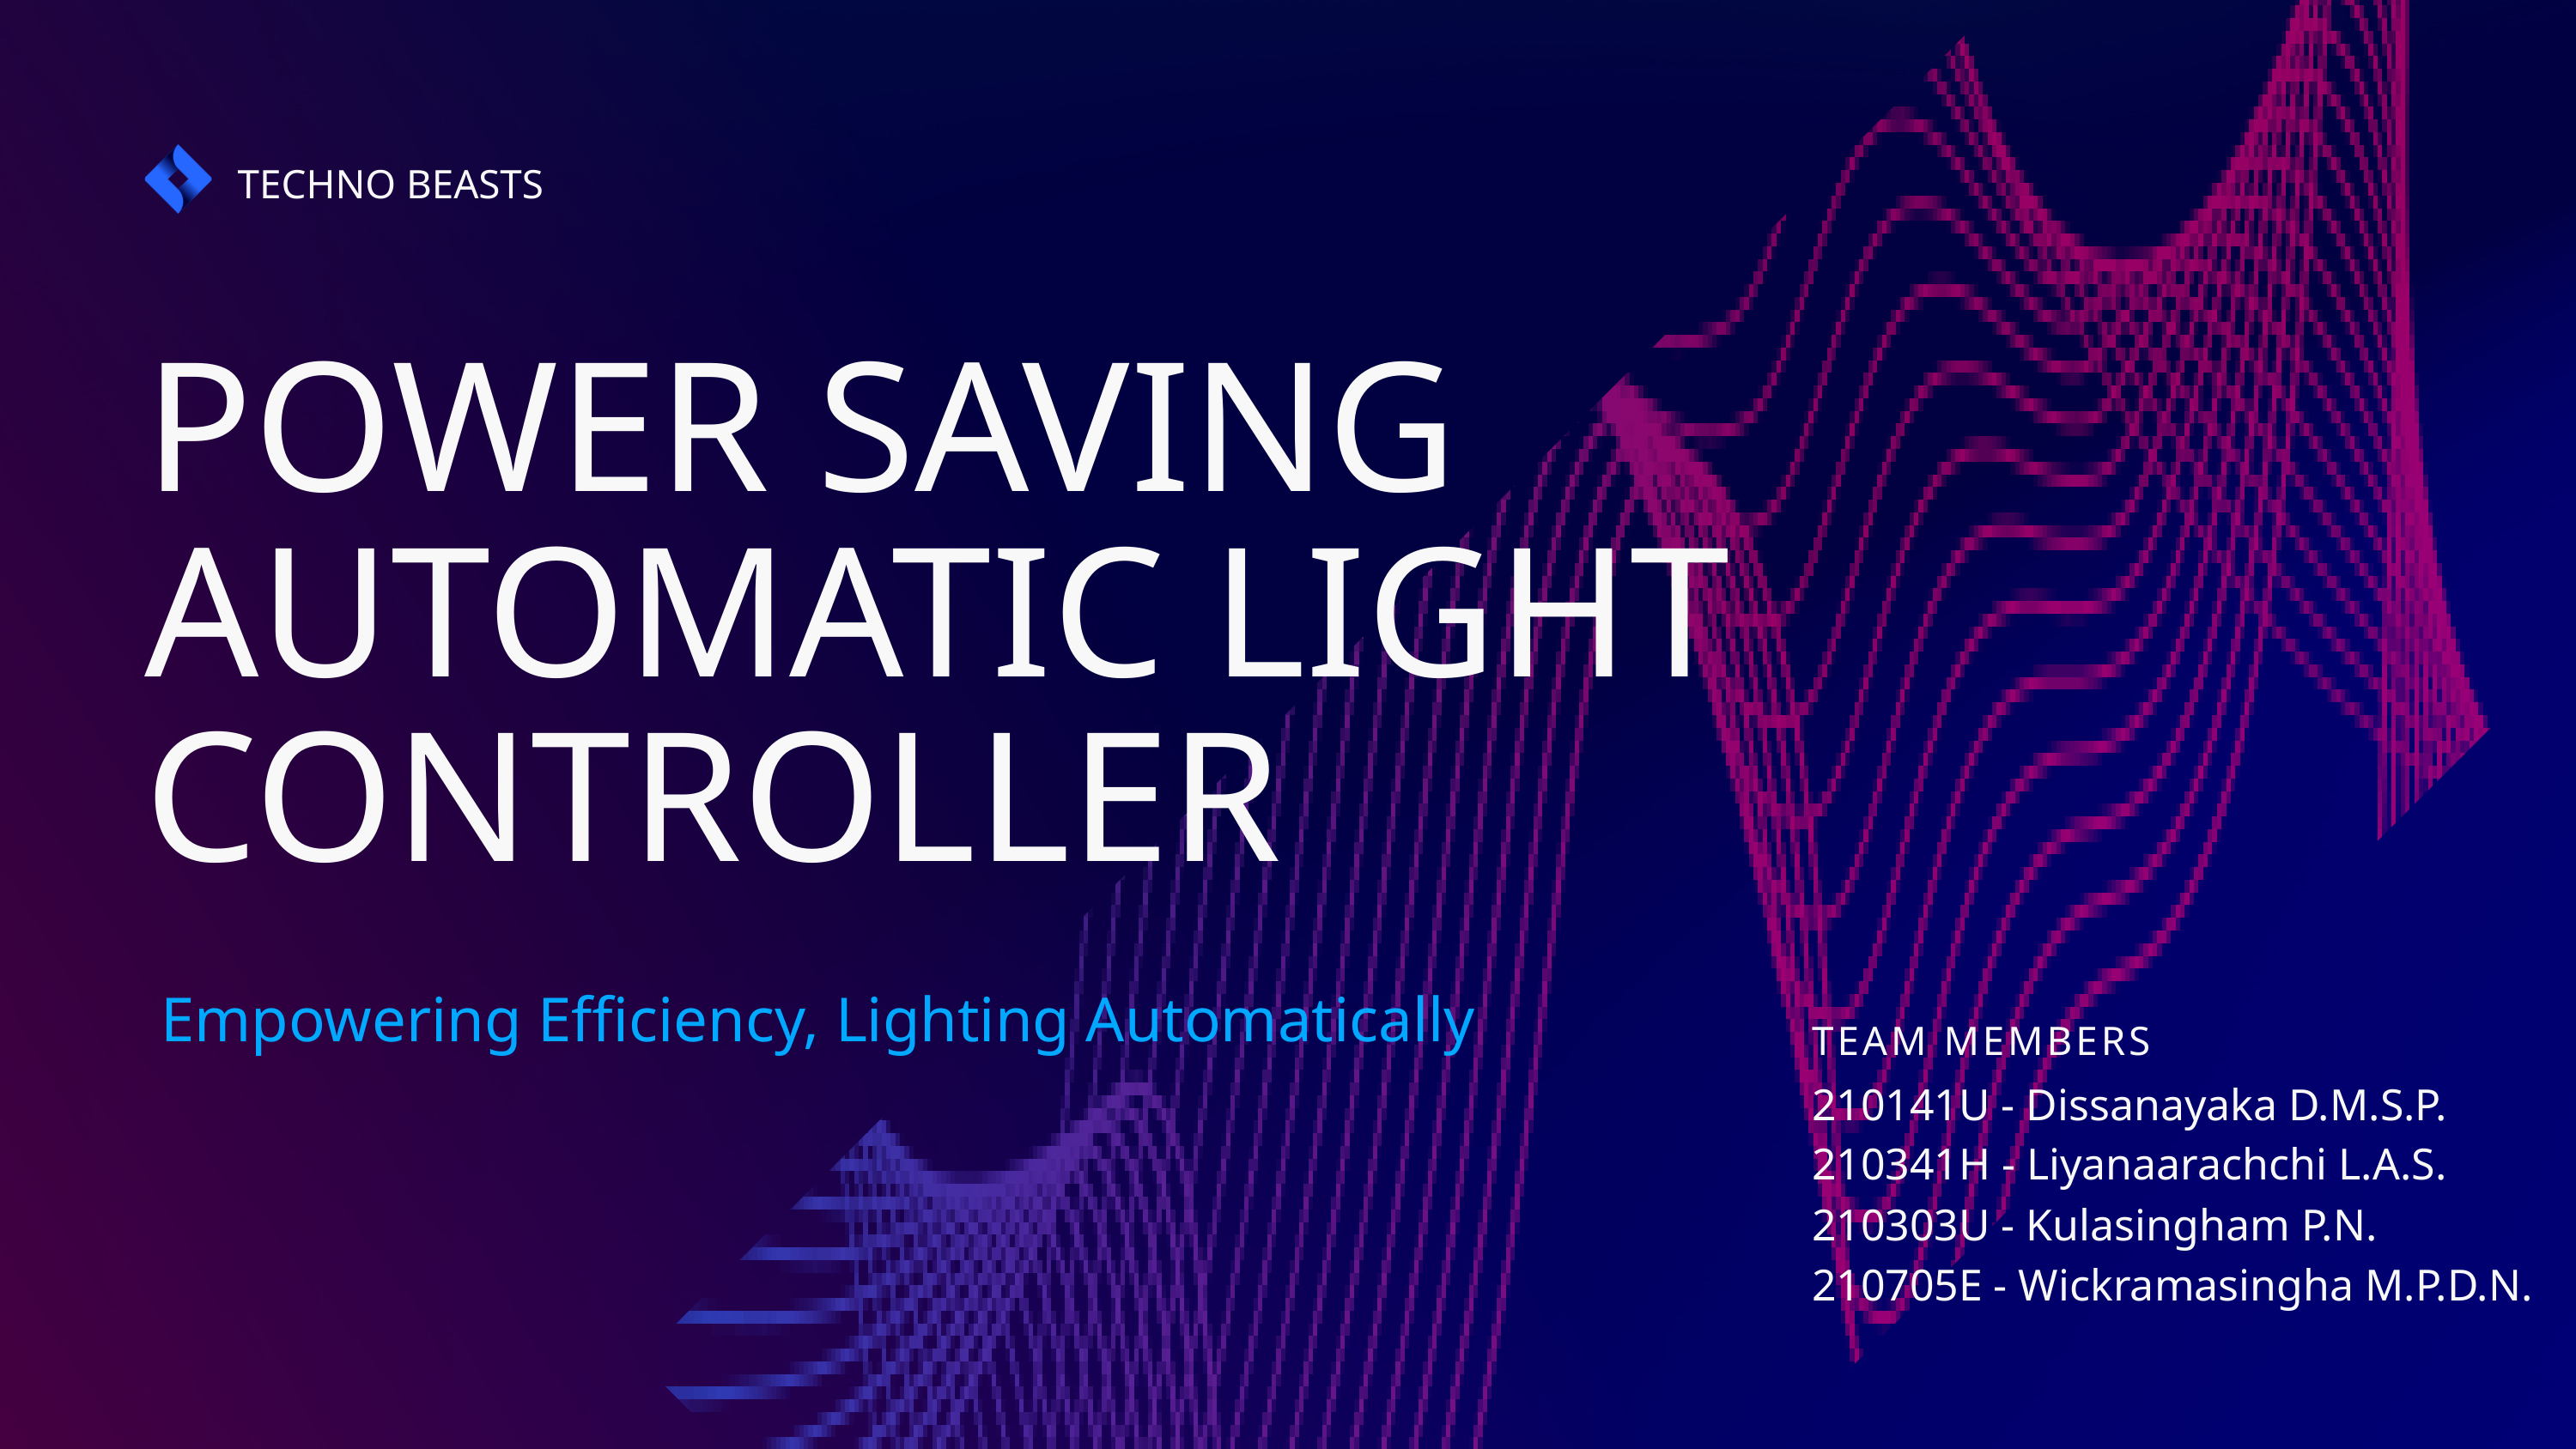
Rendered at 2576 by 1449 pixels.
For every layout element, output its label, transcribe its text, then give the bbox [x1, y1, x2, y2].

text_box POWER SAVING AUTOMATIC LIGHT CONTROLLER [144, 343, 1929, 898]
text_box Empowering Efficiency, Lighting Automatically [144, 968, 1648, 1054]
text_box [0, 0, 1999, 1449]
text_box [1812, 1014, 2555, 1449]
text_box [2208, 644, 2576, 1449]
text_box [639, 0, 2576, 1449]
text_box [144, 144, 696, 215]
